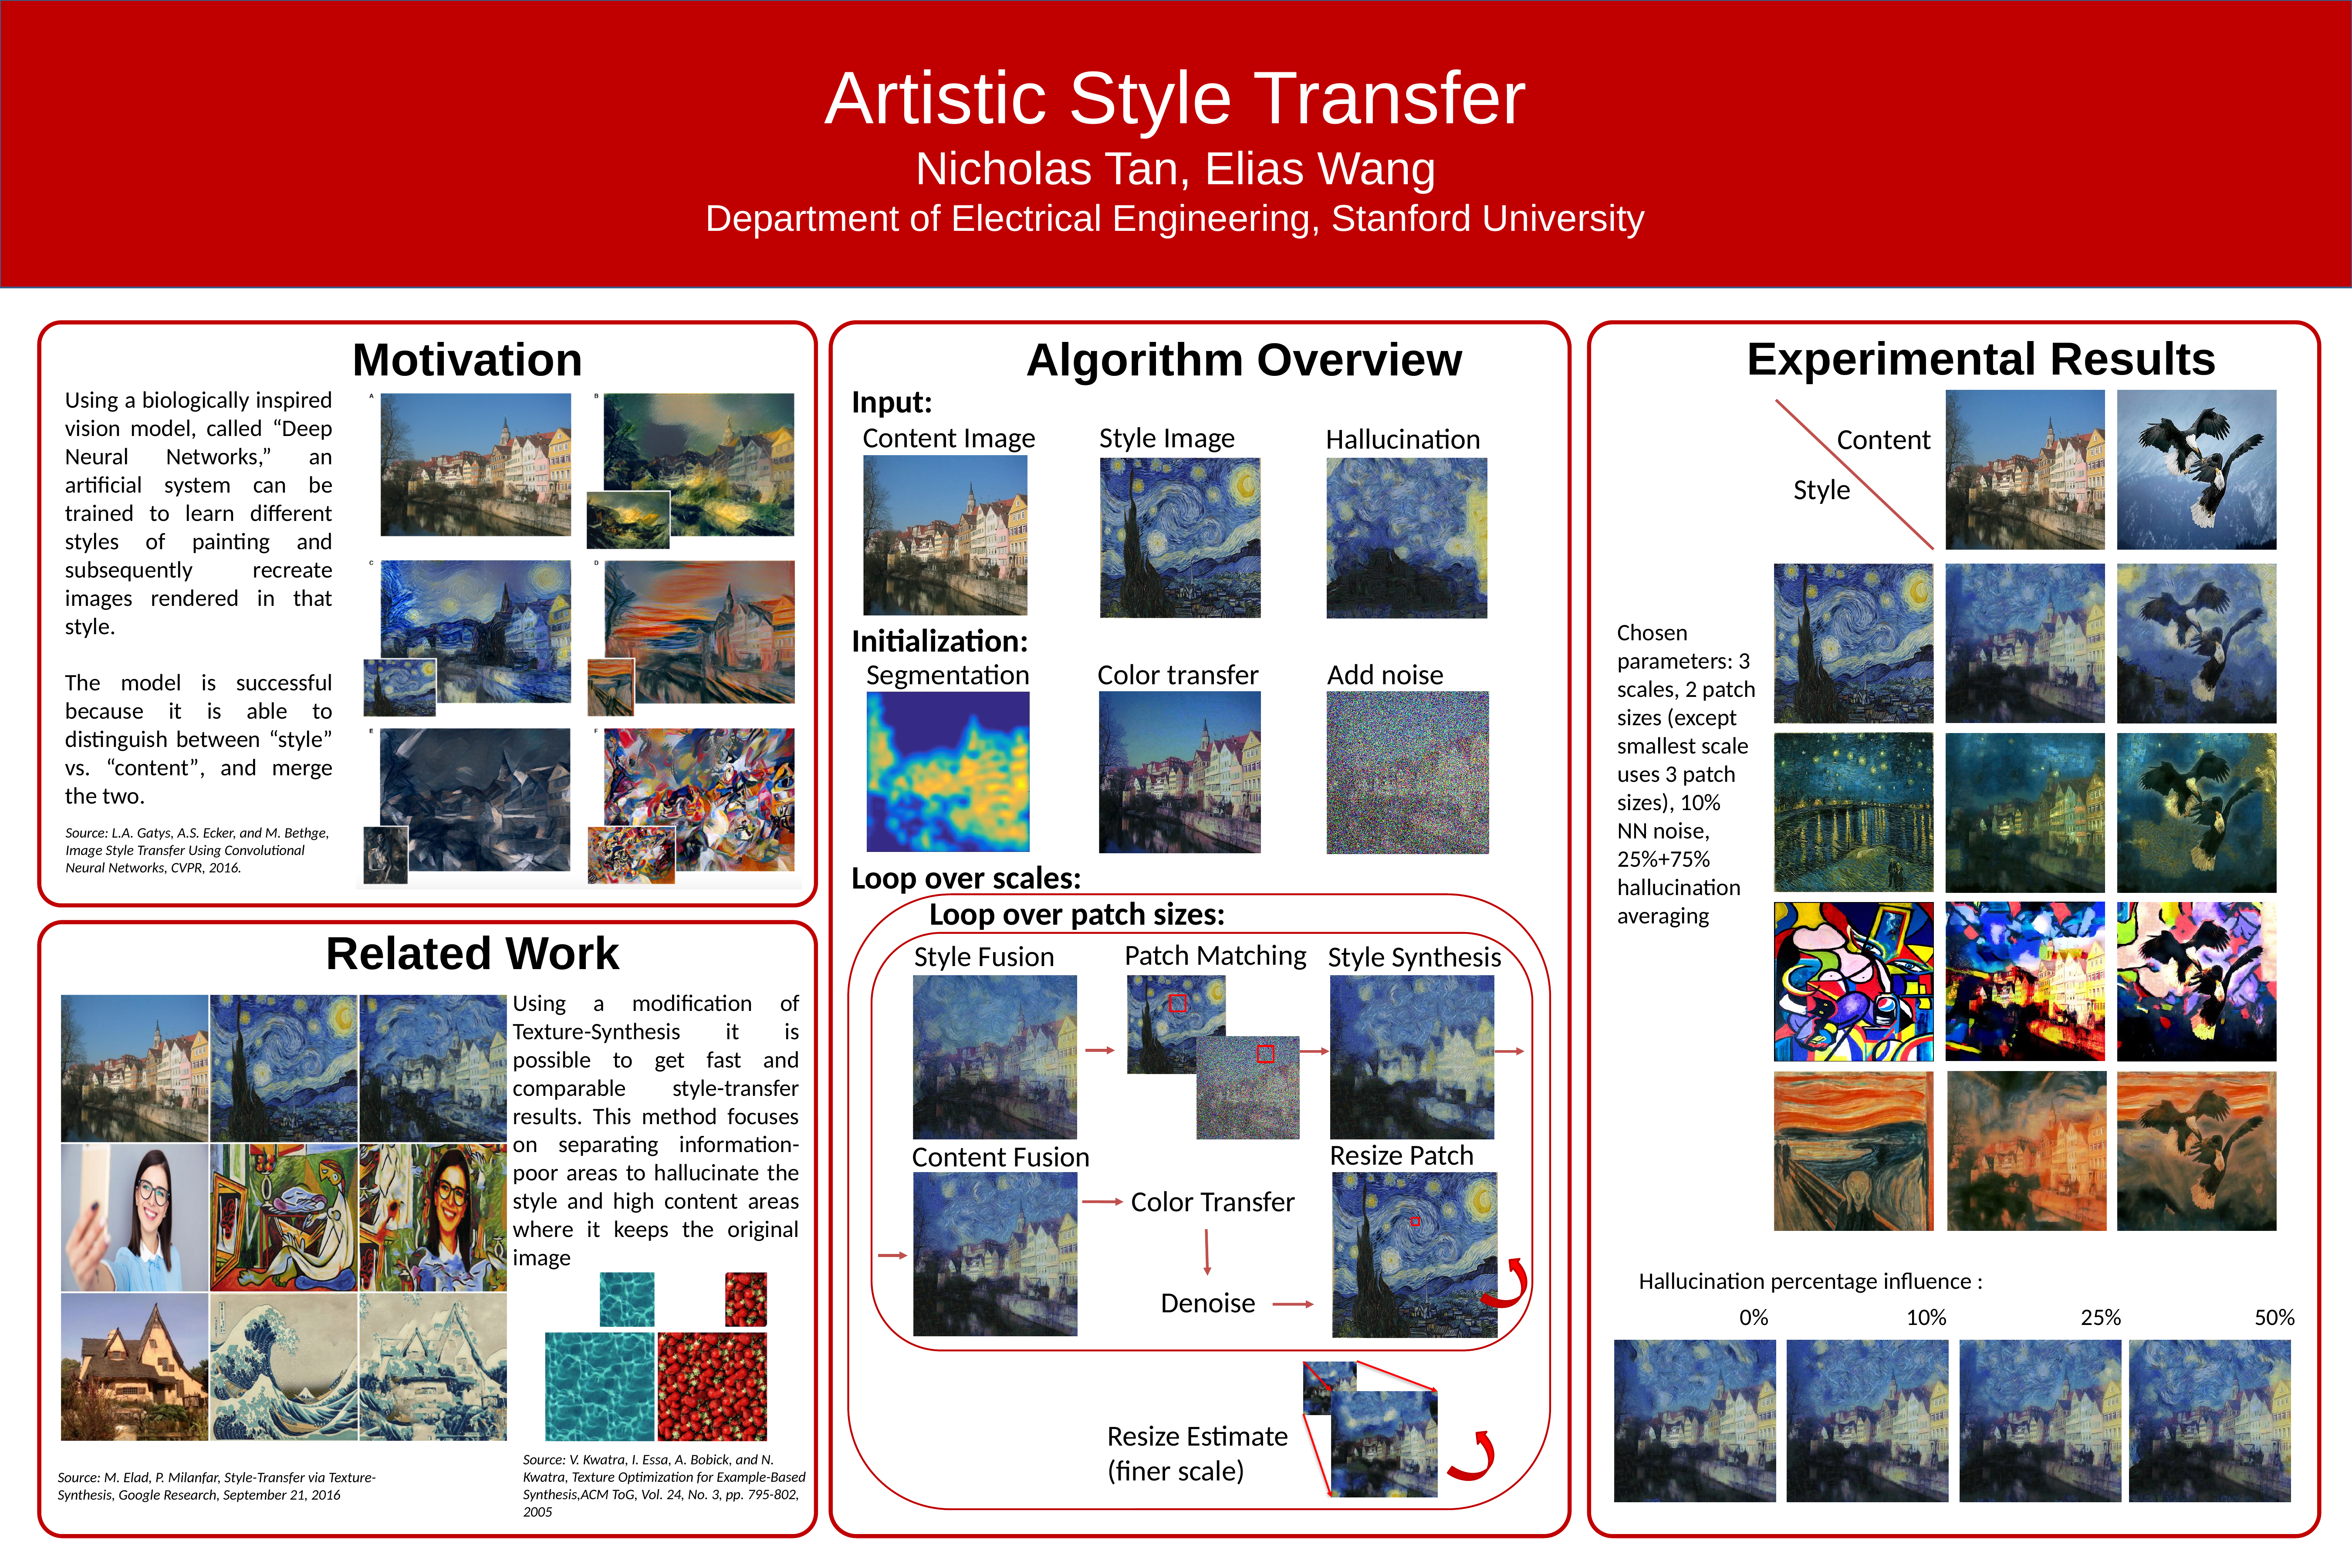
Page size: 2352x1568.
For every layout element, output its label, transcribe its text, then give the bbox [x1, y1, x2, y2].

picture [1330, 975, 1494, 1139]
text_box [1614, 1340, 2291, 1502]
text_box Add noise [1324, 652, 1537, 694]
text_box [848, 894, 1551, 1510]
text_box Related Work [54, 920, 882, 982]
text_box 50% [2251, 1298, 2299, 1334]
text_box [1332, 1172, 1498, 1338]
text_box Style Image [1096, 415, 1318, 457]
picture [1099, 691, 1261, 853]
text_box [39, 322, 816, 906]
text_box Style Fusion [911, 934, 1139, 976]
text_box [39, 923, 816, 1536]
text_box Content Image [859, 422, 1082, 457]
picture [863, 455, 1027, 616]
text_box Loop over scales: [848, 853, 1146, 899]
text_box Algorithm Overview [934, 326, 1555, 388]
text_box Input: [848, 377, 1119, 422]
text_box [0, 0, 2352, 288]
text_box Motivation [49, 326, 887, 388]
text_box 0% [1737, 1298, 1772, 1334]
text_box Using a biologically inspired vision model, called “Deep Neural Networks,” an artificial system can be trained to learn different styles of painting and subsequently recreate images rendered in that style. The model is successful because it is able to distinguish between “style” vs. “content”, and merge the two. [62, 381, 337, 812]
text_box Loop over patch sizes: [926, 889, 1339, 897]
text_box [1776, 399, 1934, 550]
picture [355, 382, 802, 889]
picture [913, 975, 1078, 1139]
text_box Hallucination percentage influence : [1636, 1262, 1987, 1297]
text_box Source: V. Kwatra, I. Essa, A. Bobick, and N. Kwatra, Texture Optimization for Example-Based Synthesis,ACM ToG, Vol. 24, No. 3, pp. 795-802, 2005 [520, 1446, 813, 1523]
text_box Source: L.A. Gatys, A.S. Ecker, and M. Bethge, Image Style Transfer Using Convolutional Neural Networks, CVPR, 2016. [62, 820, 339, 879]
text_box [1127, 975, 1300, 1139]
picture [54, 988, 514, 1447]
picture [1100, 458, 1261, 618]
picture [543, 1242, 770, 1469]
text_box 10% [1903, 1298, 1950, 1334]
text_box [1498, 1259, 1527, 1308]
text_box Source: M. Elad, P. Milanfar, Style-Transfer via Texture-Synthesis, Google Research, September 21, 2016 [54, 1464, 425, 1506]
text_box Chosen parameters: 3 scales, 2 patch sizes (except smallest scale uses 3 patch sizes), 10% NN noise, 25%+75% hallucination averaging [1614, 614, 1760, 932]
text_box Initialization: [848, 615, 1119, 662]
text_box Using a modification of Texture-Synthesis it is possible to get fast and comparable style-transfer results. This method focuses on separating information-poor areas to hallucinate the style and high content areas where it keeps the original image [510, 984, 803, 1274]
text_box Hallucination [1323, 416, 1545, 458]
text_box Segmentation [863, 662, 1058, 694]
text_box [1447, 1432, 1494, 1480]
picture [1326, 691, 1490, 854]
picture [1327, 458, 1488, 618]
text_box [1303, 1361, 1438, 1497]
picture [867, 692, 1030, 852]
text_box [1206, 1229, 1208, 1276]
text_box [831, 322, 1570, 1536]
picture [913, 1172, 1078, 1337]
text_box Resize Patch [1327, 1132, 1497, 1174]
text_box 25% [2078, 1298, 2126, 1334]
text_box Experimental Results [1688, 325, 2276, 387]
text_box [1589, 322, 2319, 1536]
text_box Color transfer [1095, 652, 1290, 694]
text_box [1774, 390, 2277, 1231]
